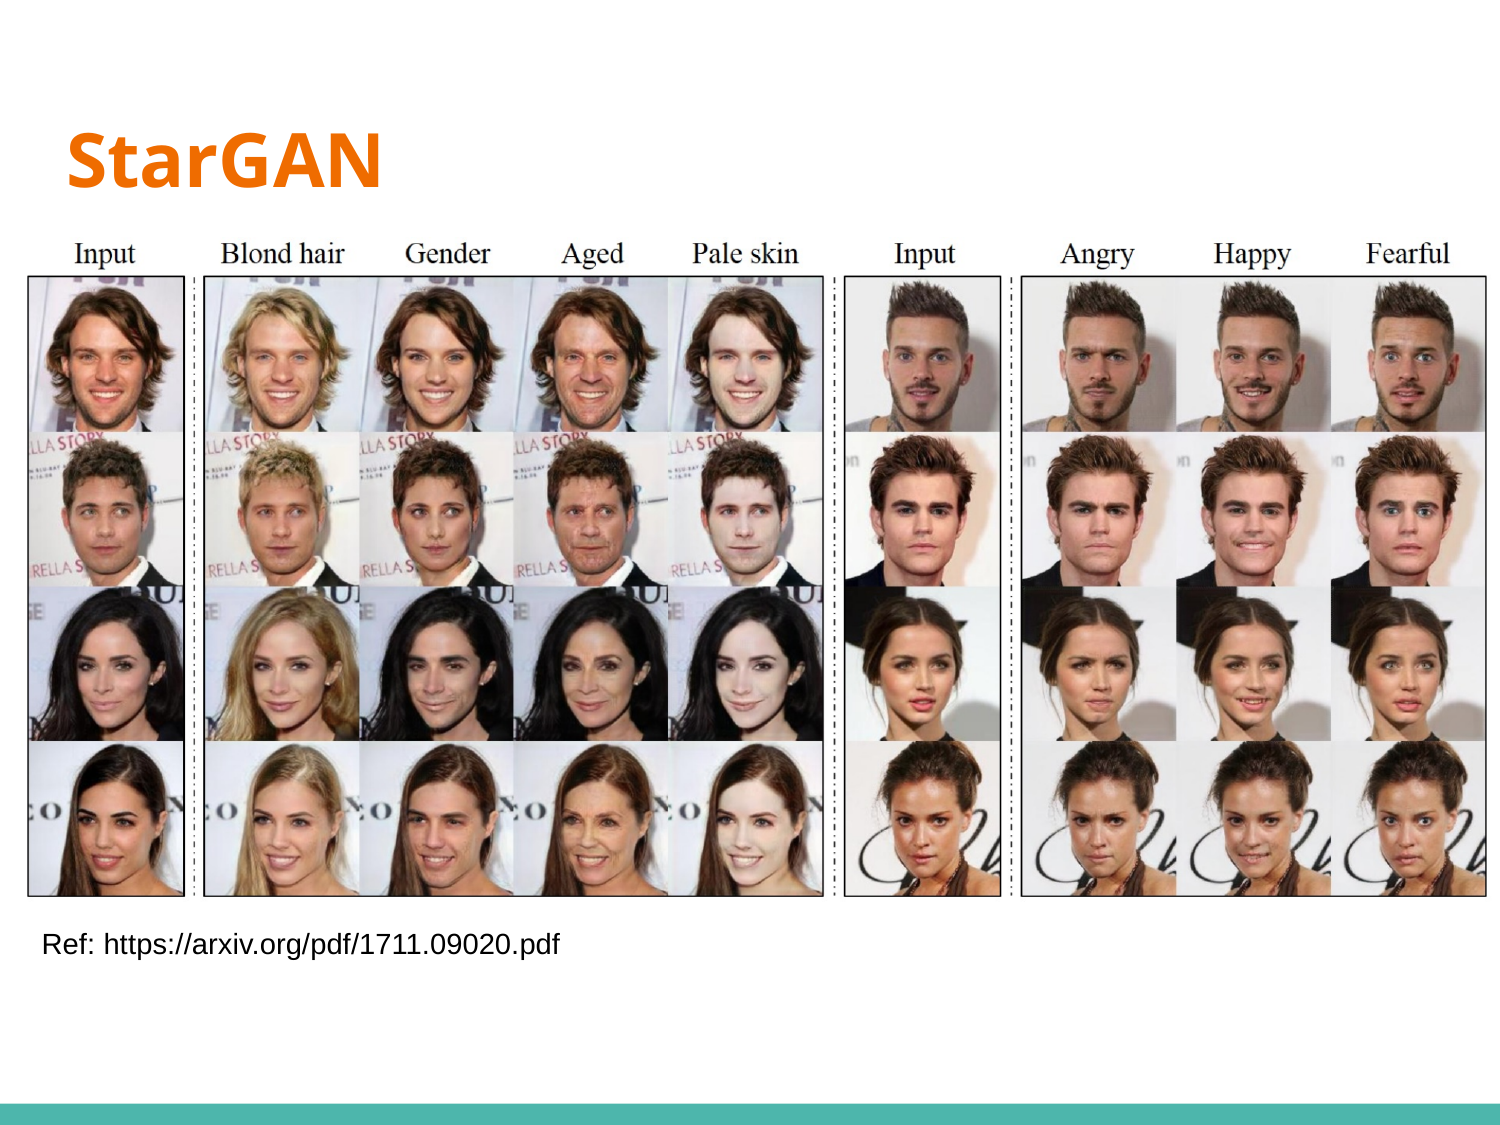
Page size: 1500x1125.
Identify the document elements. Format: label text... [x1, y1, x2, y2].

text_box Ref: https://arxiv.org/pdf/1711.09020.pdf [26, 919, 1231, 1051]
title StarGAN [51, 97, 1449, 213]
picture [0, 214, 1500, 911]
